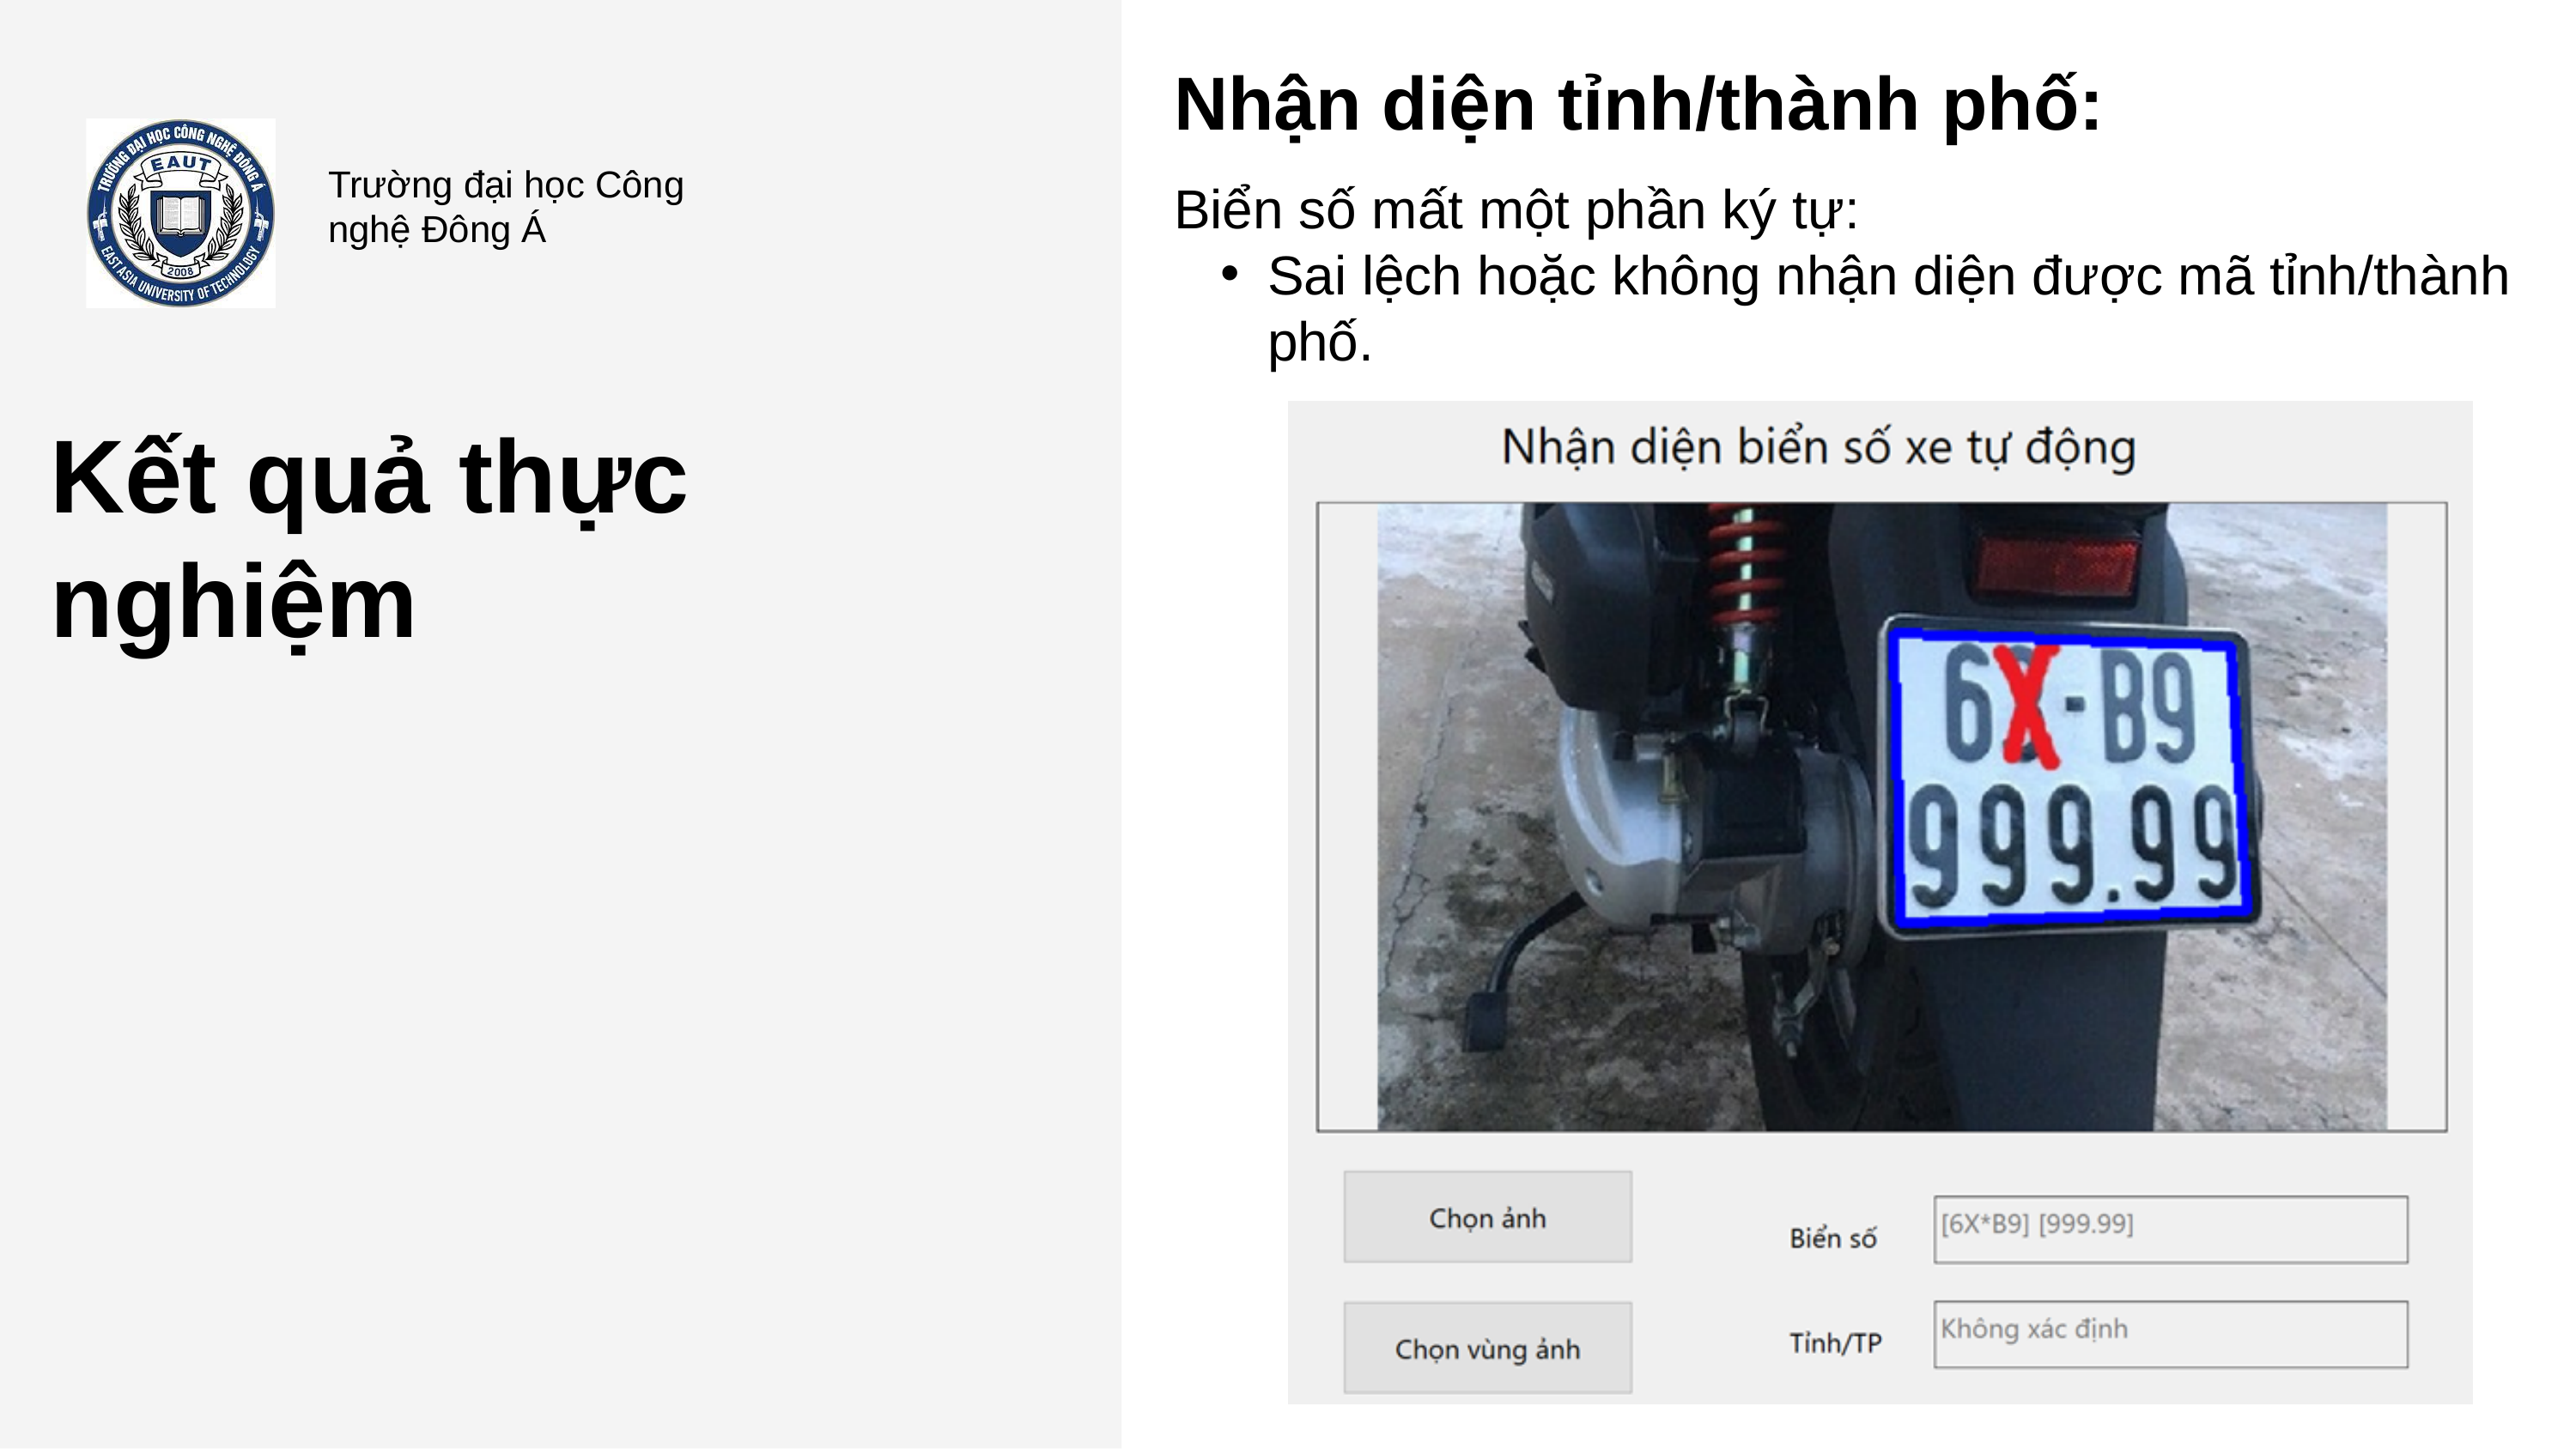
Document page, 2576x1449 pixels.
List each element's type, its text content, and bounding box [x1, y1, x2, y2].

text_box Biển số mất một phần ký tự: Sai lệch hoặc không nhận diện được mã tỉnh/thành phố. [1174, 173, 2576, 438]
text_box Kết quả thực nghiệm [50, 409, 1072, 659]
text_box Nhận diện tỉnh/thành phố: [1174, 55, 2144, 145]
text_box [0, 0, 1122, 1449]
text_box Trường đại học Công nghệ Đông Á [328, 160, 708, 251]
text_box [86, 118, 276, 308]
text_box [1287, 438, 2473, 1404]
